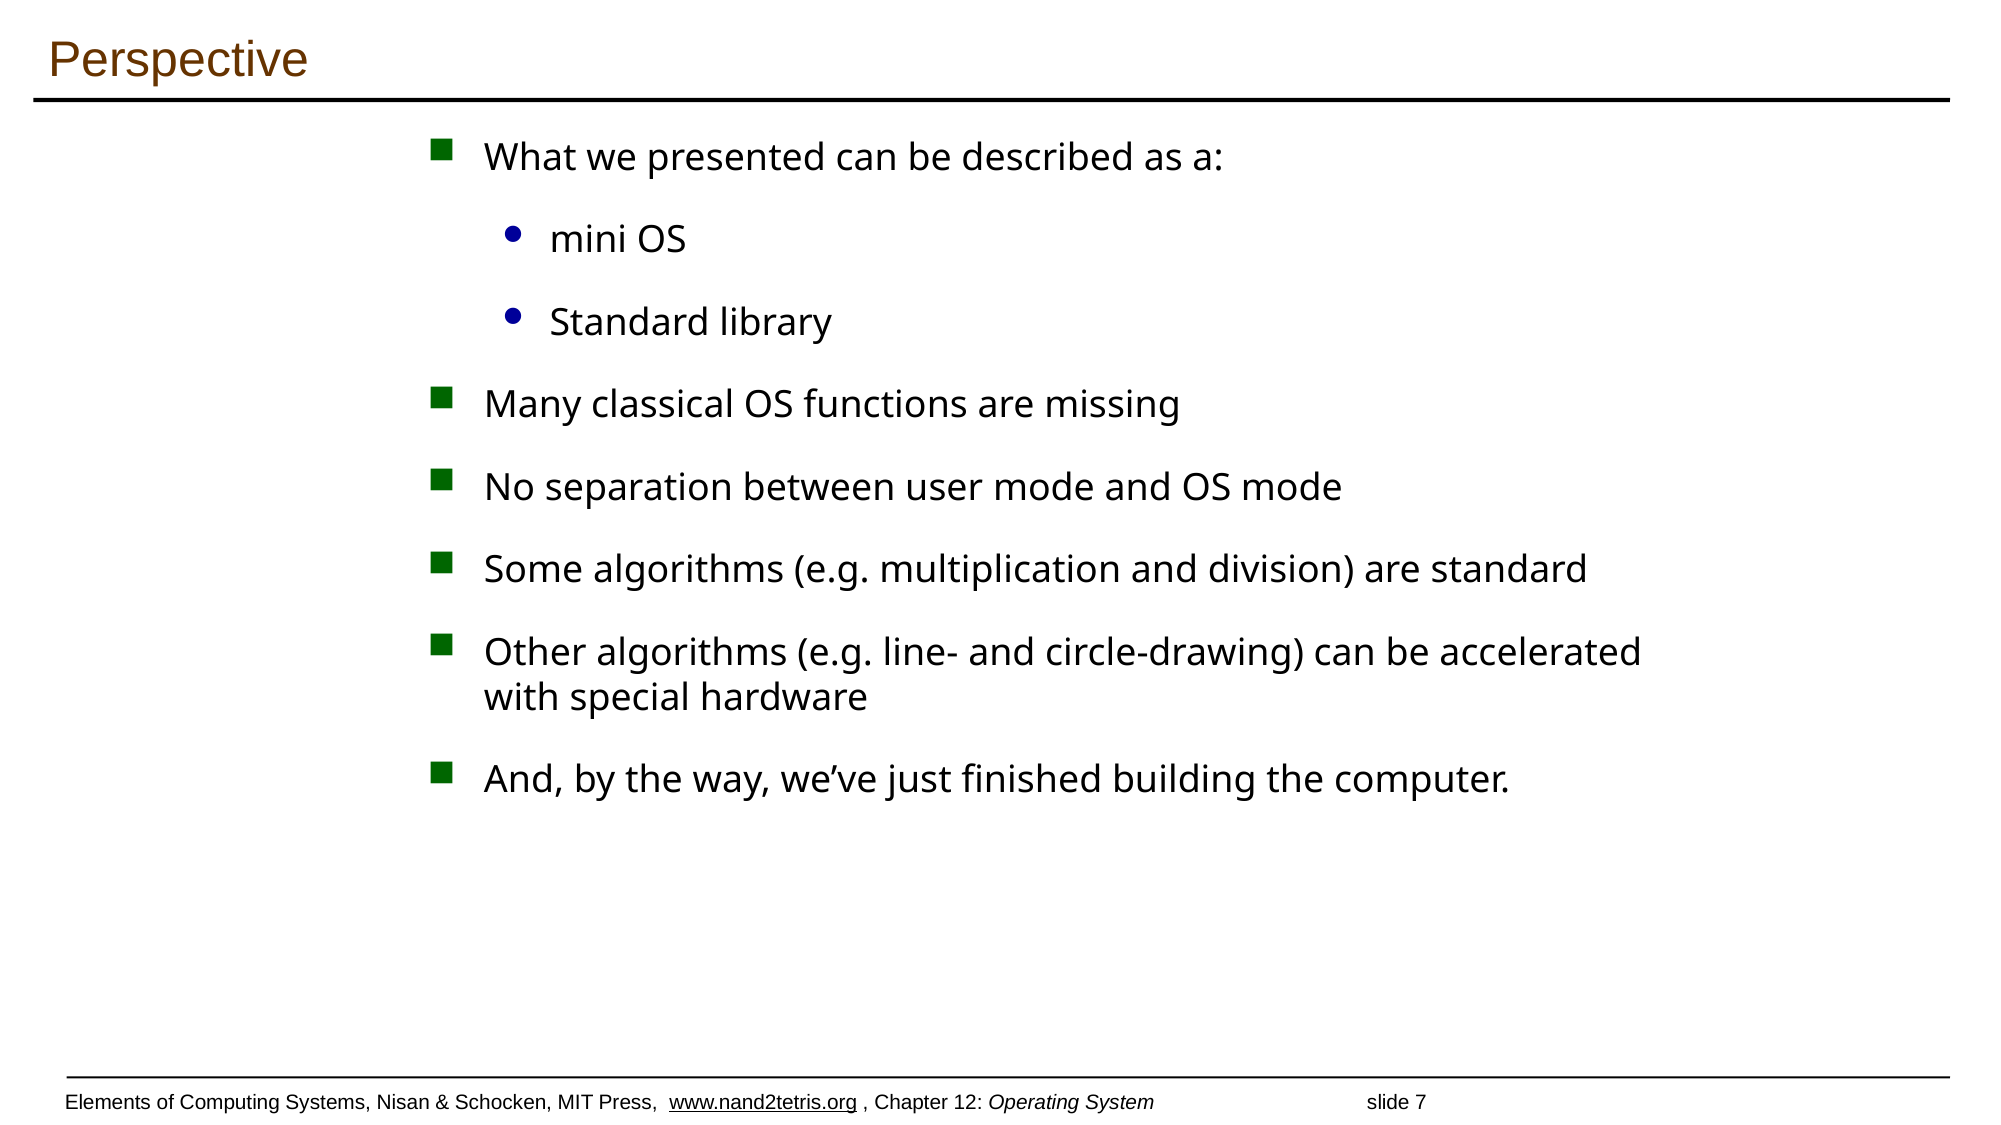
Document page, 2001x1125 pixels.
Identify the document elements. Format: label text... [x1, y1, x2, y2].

list What we presented can be described as a: mini OS Standard library Many classical OS functions are missing No separation between user mode and OS mode Some algorithms (e.g. multiplication and division) are standard Other algorithms (e.g. line- and circle-drawing) can be accelerated with special hardware And, by the way, we’ve just finished building the computer. [412, 125, 1700, 1038]
title Perspective [33, 12, 1950, 100]
